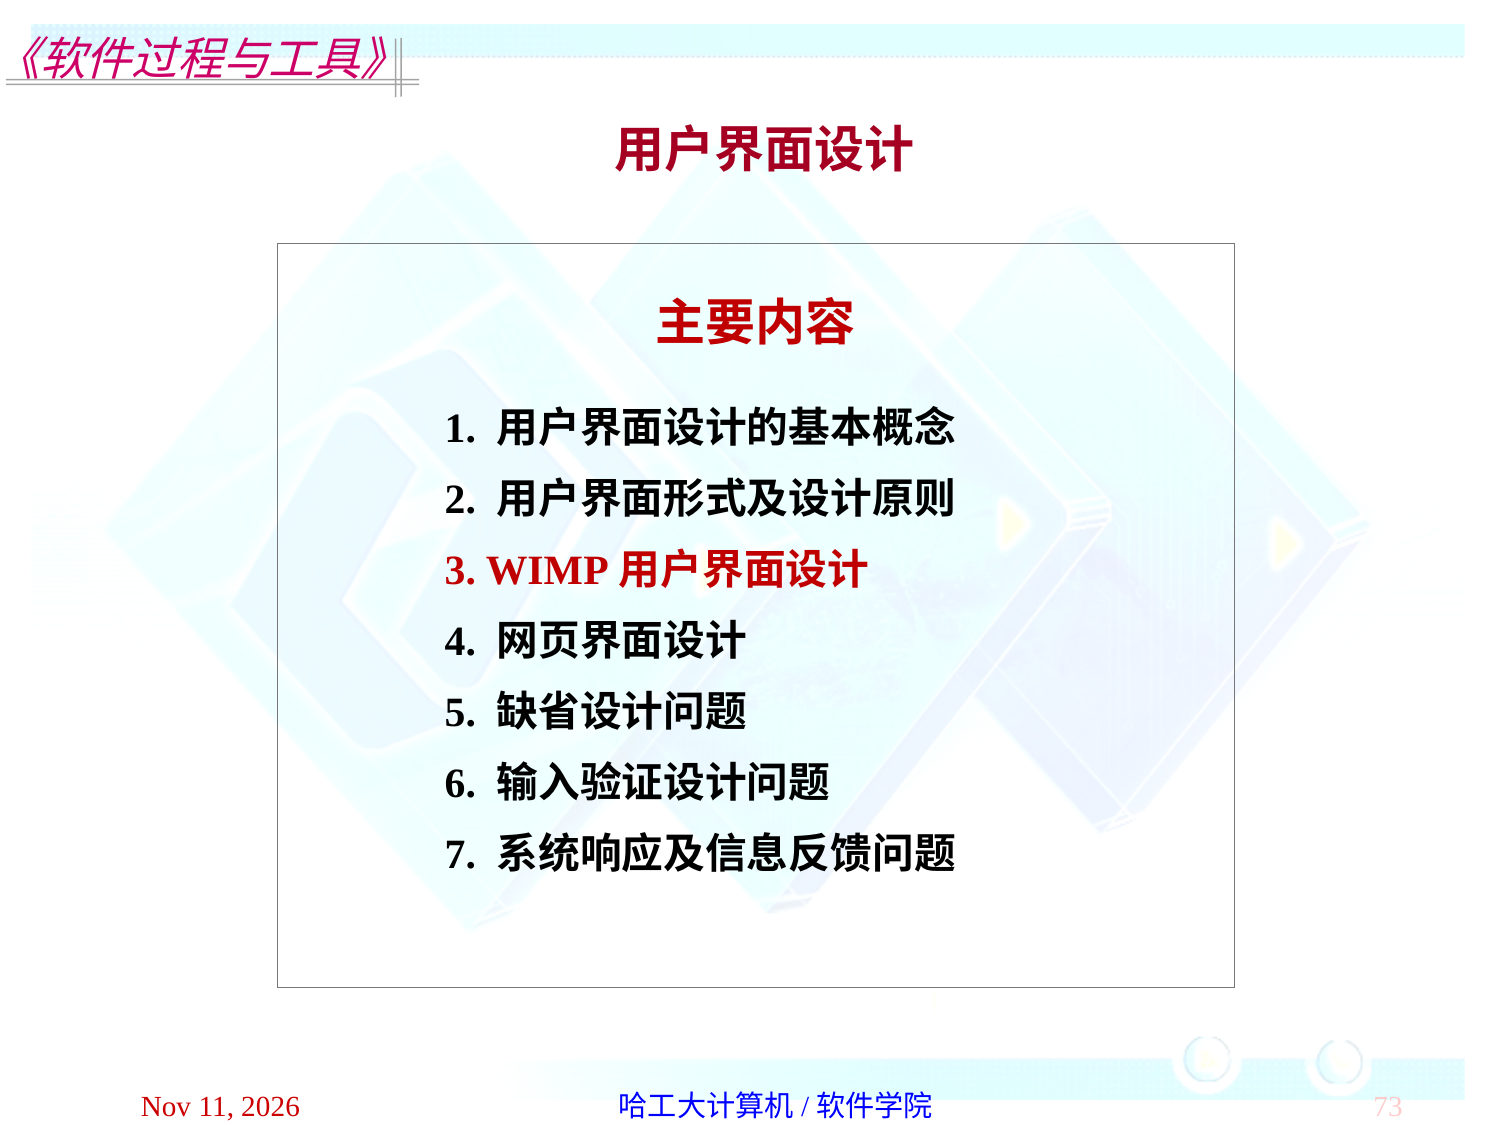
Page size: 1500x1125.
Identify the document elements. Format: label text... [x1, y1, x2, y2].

text_box 主要内容 1. 用户界面设计的基本概念 2. 用户界面形式及设计原则 3. WIMP用户界面设计 4. 网页界面设计 5. 缺省设计问题 6. 输入验证设计问题 7. 系统响应及信息反馈问题 [277, 243, 1235, 988]
text_box 用户界面设计 [389, 74, 1140, 221]
